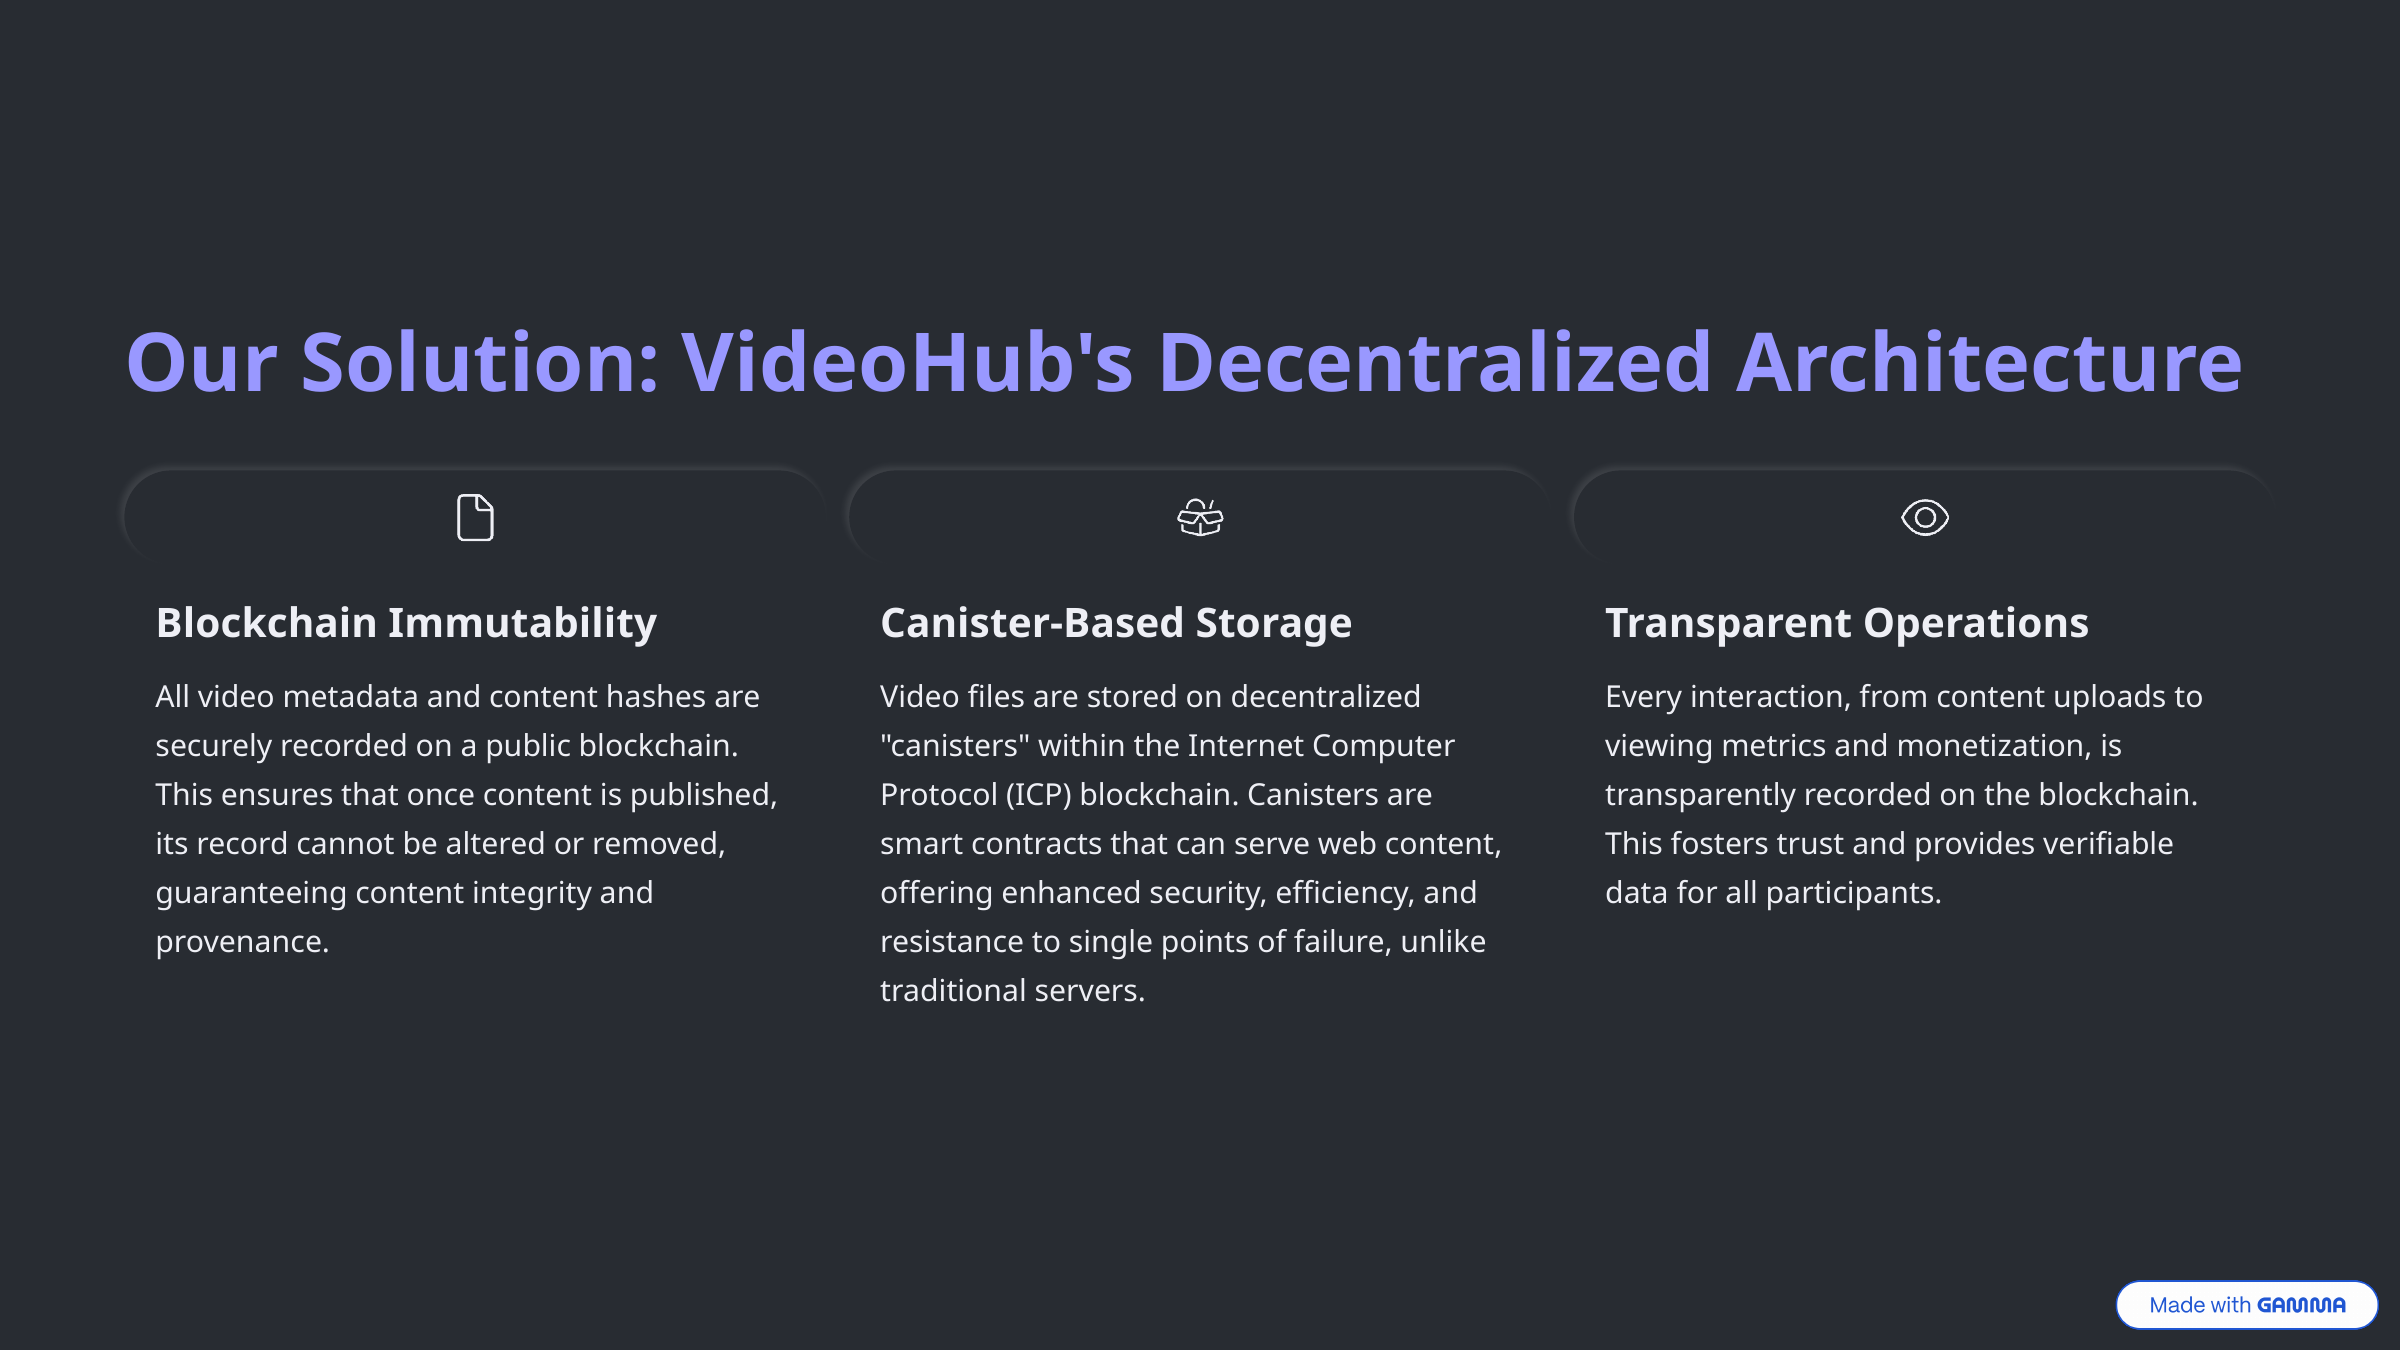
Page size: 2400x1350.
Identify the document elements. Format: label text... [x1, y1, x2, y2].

text_box [124, 470, 826, 564]
text_box Video files are stored on decentralized "canisters" within the Internet Computer Protocol (ICP) blockchain. Canisters are smart contracts that can serve web content, offering enhanced security, efficiency, and resistance to single points of failure, unlike traditional servers. [880, 664, 1520, 1013]
text_box Transparent Operations [1605, 594, 2035, 646]
text_box Every interaction, from content uploads to viewing metrics and monetization, is transparently recorded on the blockchain. This fosters trust and provides verifiable data for all participants. [1605, 664, 2245, 964]
picture [2106, 1271, 2389, 1339]
text_box Our Solution: VideoHub's Decentralized Architecture [124, 305, 2016, 409]
text_box Blockchain Immutability [155, 594, 591, 646]
picture [1901, 487, 1949, 547]
text_box [849, 470, 1551, 564]
picture [451, 487, 499, 547]
picture [1176, 487, 1224, 547]
text_box All video metadata and content hashes are securely recorded on a public blockchain. This ensures that once content is published, its record cannot be altered or removed, guaranteeing content integrity and provenance. [155, 664, 795, 964]
text_box [1574, 470, 2276, 564]
text_box Canister-Based Storage [880, 594, 1315, 646]
